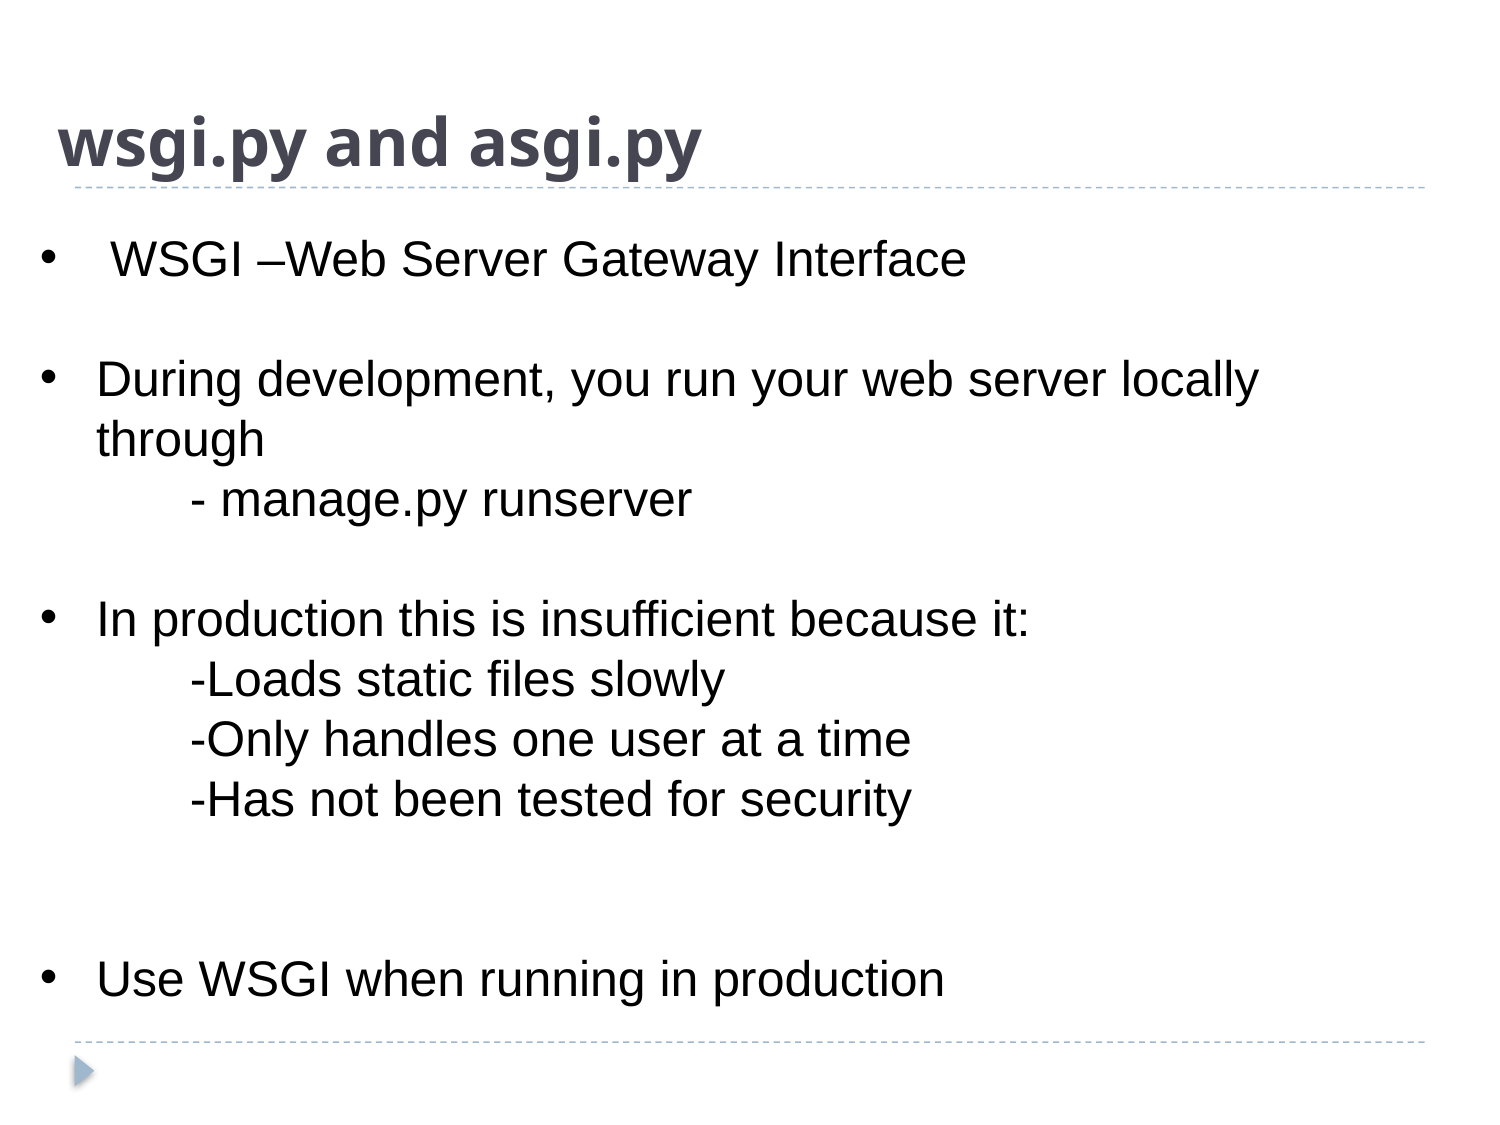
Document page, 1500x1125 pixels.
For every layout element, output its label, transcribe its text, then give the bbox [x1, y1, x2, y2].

text_box WSGI –Web Server Gateway Interface During development, you run your web server locally through - manage.py runserver In production this is insufficient because it: -Loads static files slowly -Only handles one user at a time -Has not been tested for security Use WSGI when running in production [24, 219, 1413, 1014]
title wsgi.py and asgi.py [24, 24, 1425, 188]
